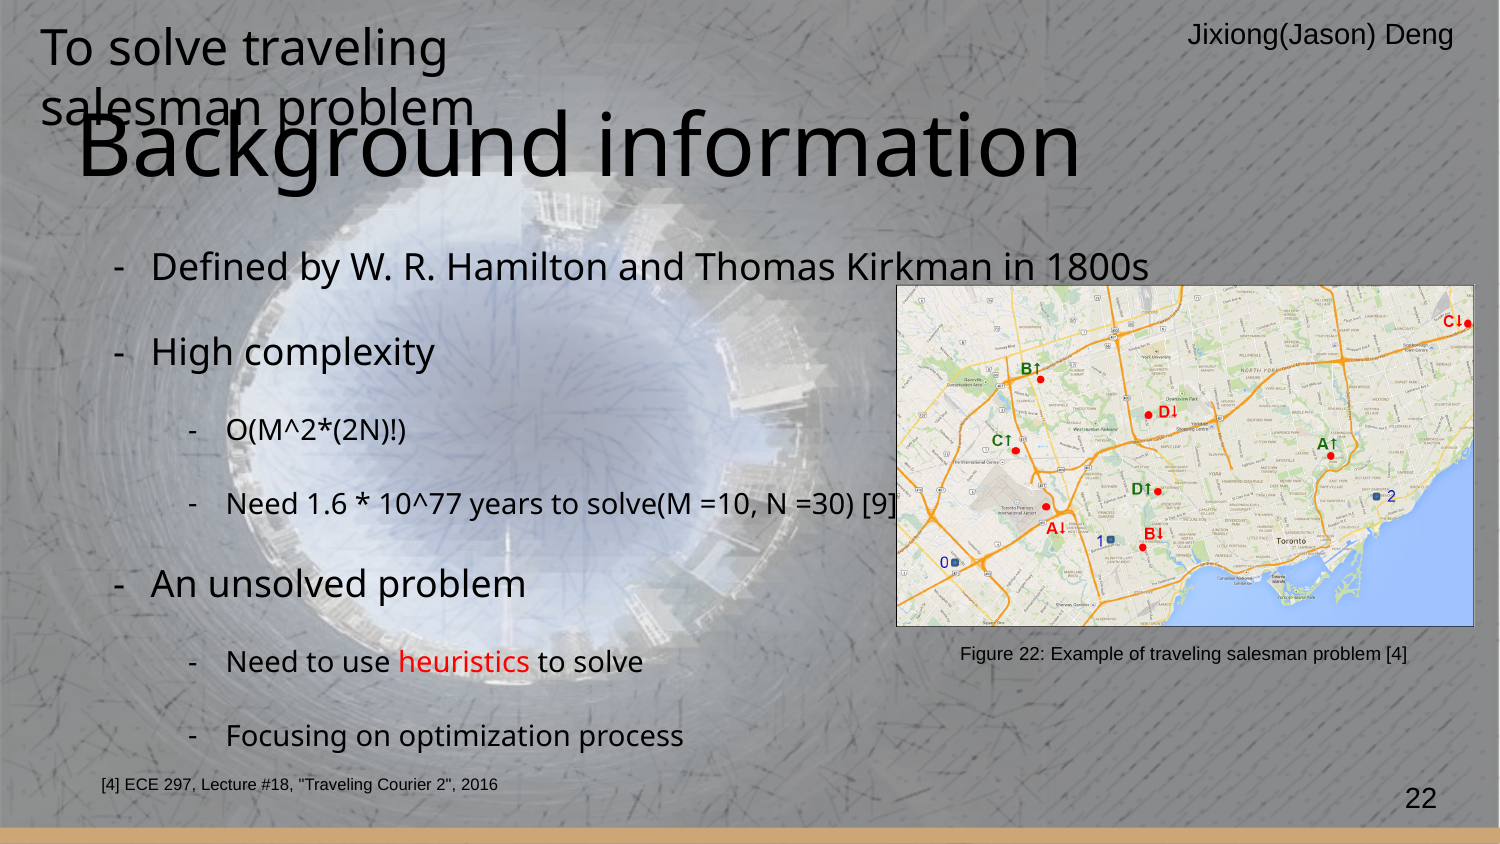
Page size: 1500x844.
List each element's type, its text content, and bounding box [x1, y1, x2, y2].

slide_number 22 [1389, 764, 1480, 830]
title Background information [60, 72, 1459, 209]
text_box Figure 22: Example of traveling salesman problem [4] [945, 635, 1423, 672]
text_box Jixiong(Jason) Deng [1172, 0, 1477, 52]
list Defined by W. R. Hamilton and Thomas Kirkman in 1800s High complexity O(M^2*(2N)!) Need 1.6 * 10^77 years to solve(M =10, N =30) [9] An unsolved problem Need to use heuristics to solve Focusing on optimization process [60, 221, 1459, 772]
text_box To solve traveling salesman problem [25, 0, 643, 90]
picture [0, 0, 1500, 827]
text_box [4] ECE 297, Lecture #18, "Traveling Courier 2", 2016 [86, 755, 579, 816]
